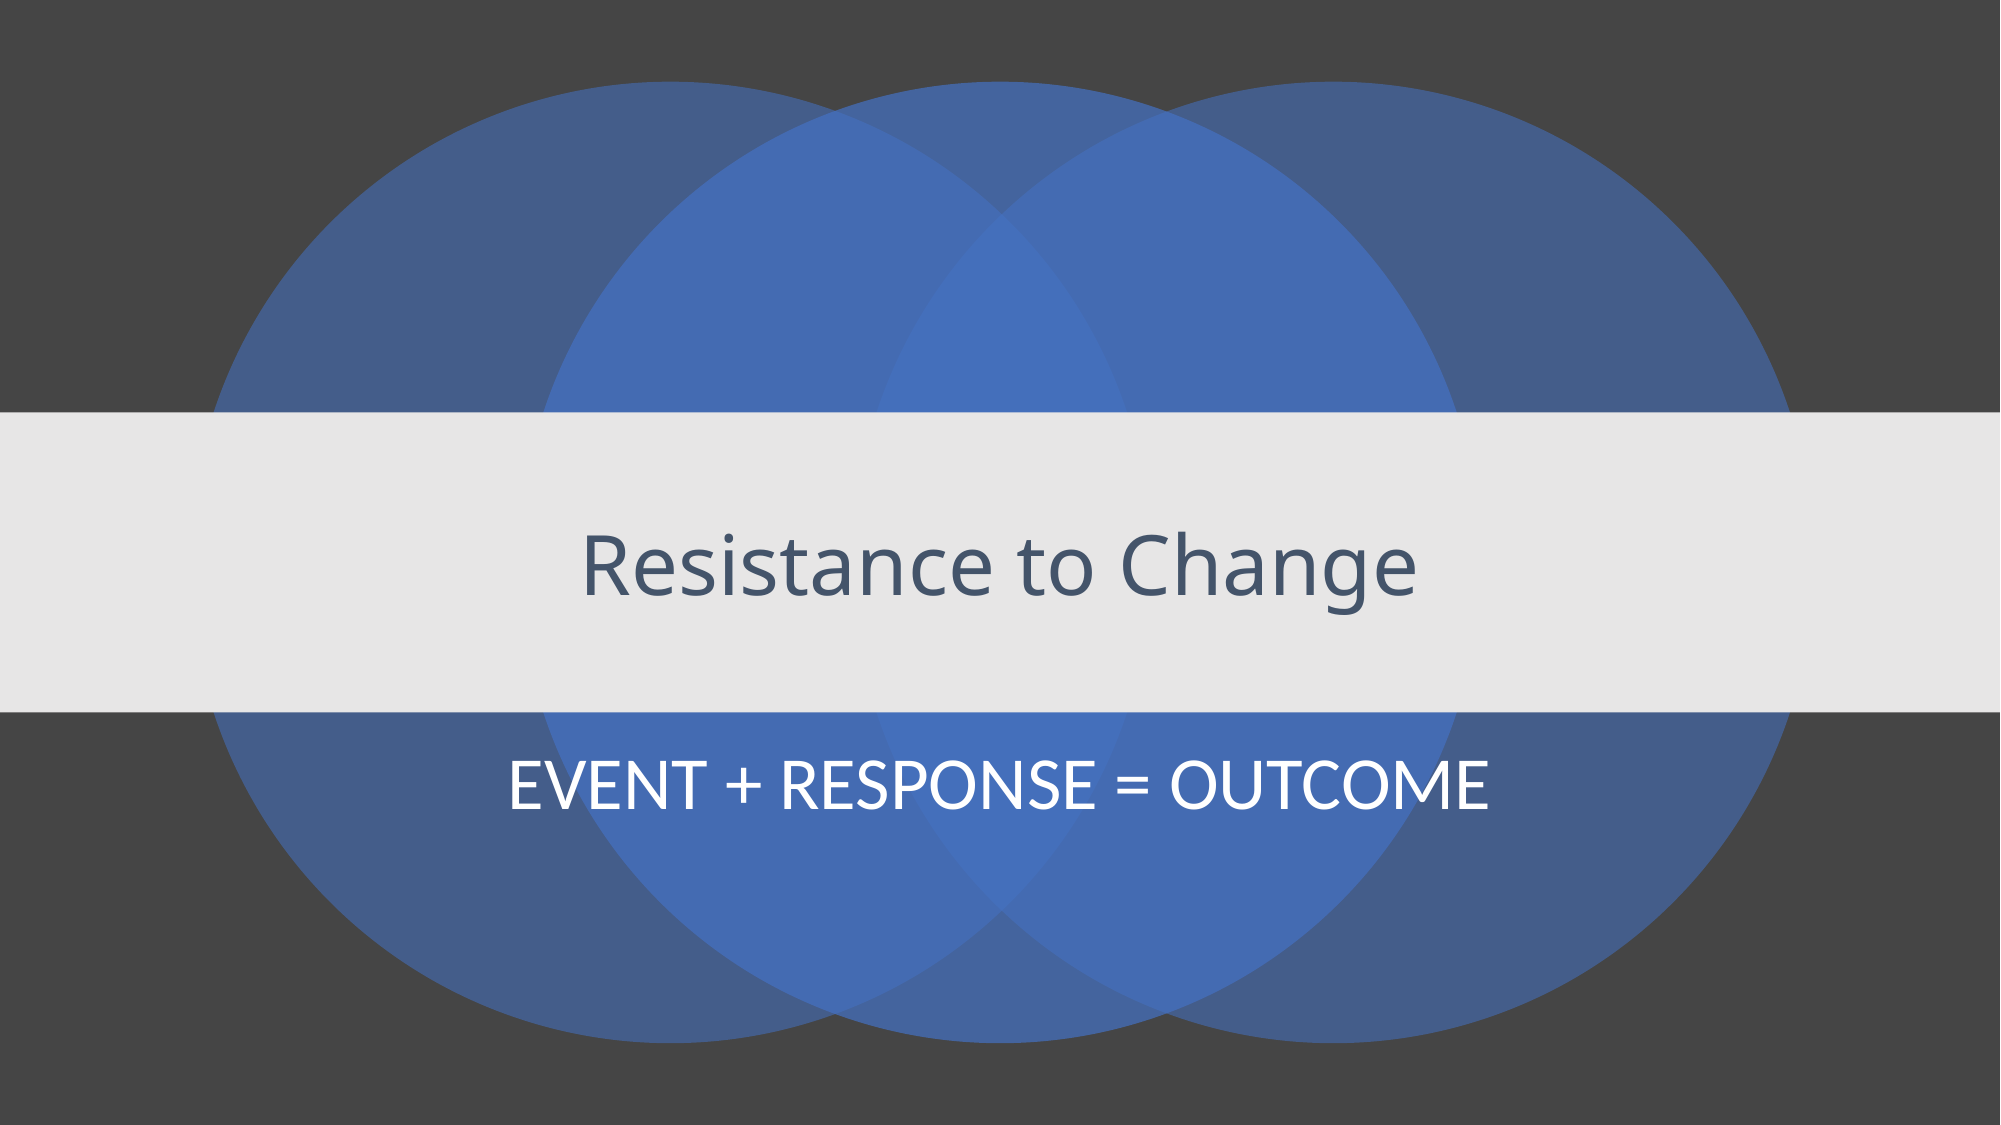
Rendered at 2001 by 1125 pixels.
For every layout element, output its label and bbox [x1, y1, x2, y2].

text_box [189, 81, 1814, 1044]
text_box [1814, 411, 2000, 713]
text_box [0, 411, 189, 713]
